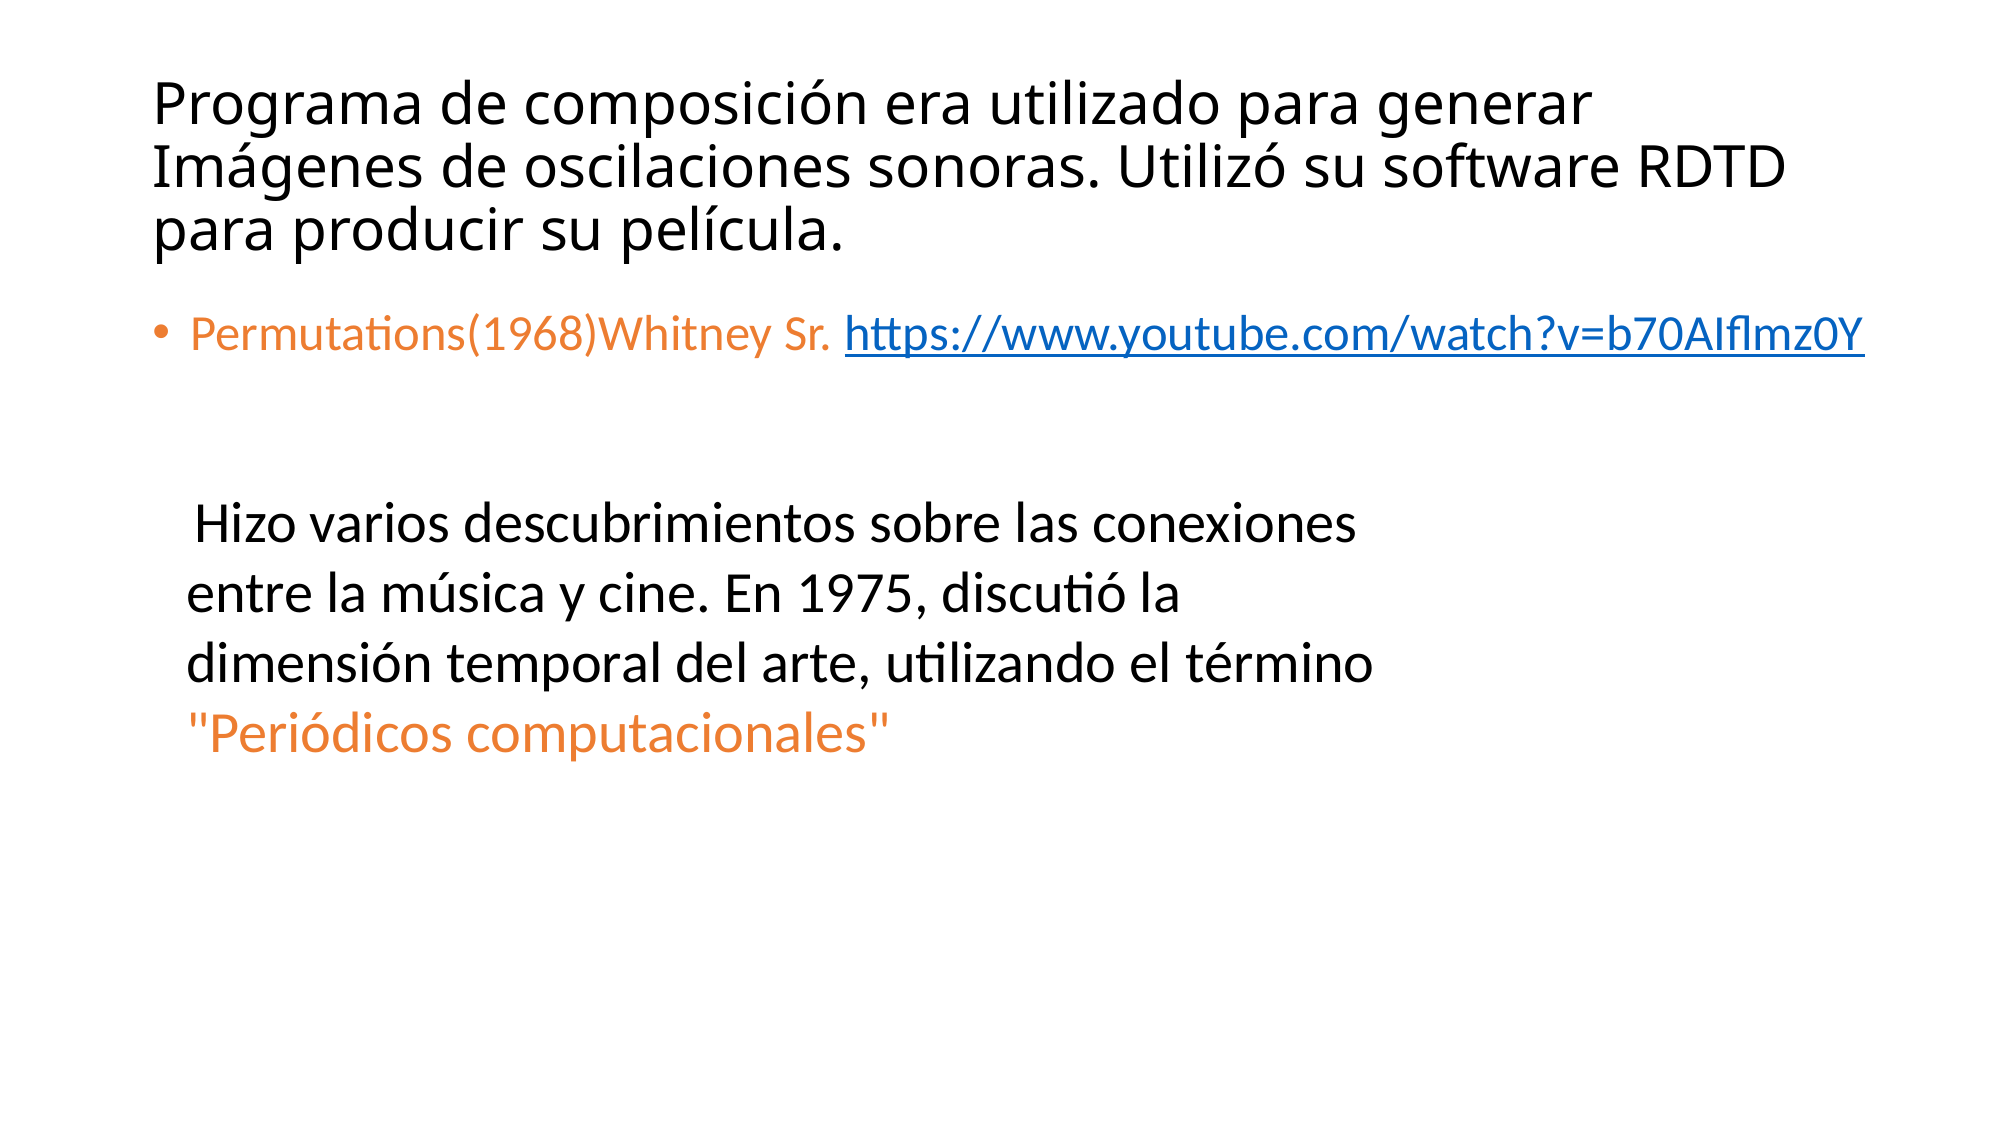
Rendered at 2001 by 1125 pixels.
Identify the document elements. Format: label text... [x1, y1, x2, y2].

title Programa de composición era utilizado para generar Imágenes de oscilaciones sonoras. Utilizó su software RDTD para producir su película. [137, 59, 1863, 278]
list Permutations(1968)Whitney Sr. https://www.youtube.com/watch?v=b70AIflmz0Y [137, 299, 1896, 381]
text_box Hizo varios descubrimientos sobre las conexiones entre la música y cine. En 1975, discutió la dimensión temporal del arte, utilizando el término "Periódicos computacionales" [171, 476, 1410, 772]
